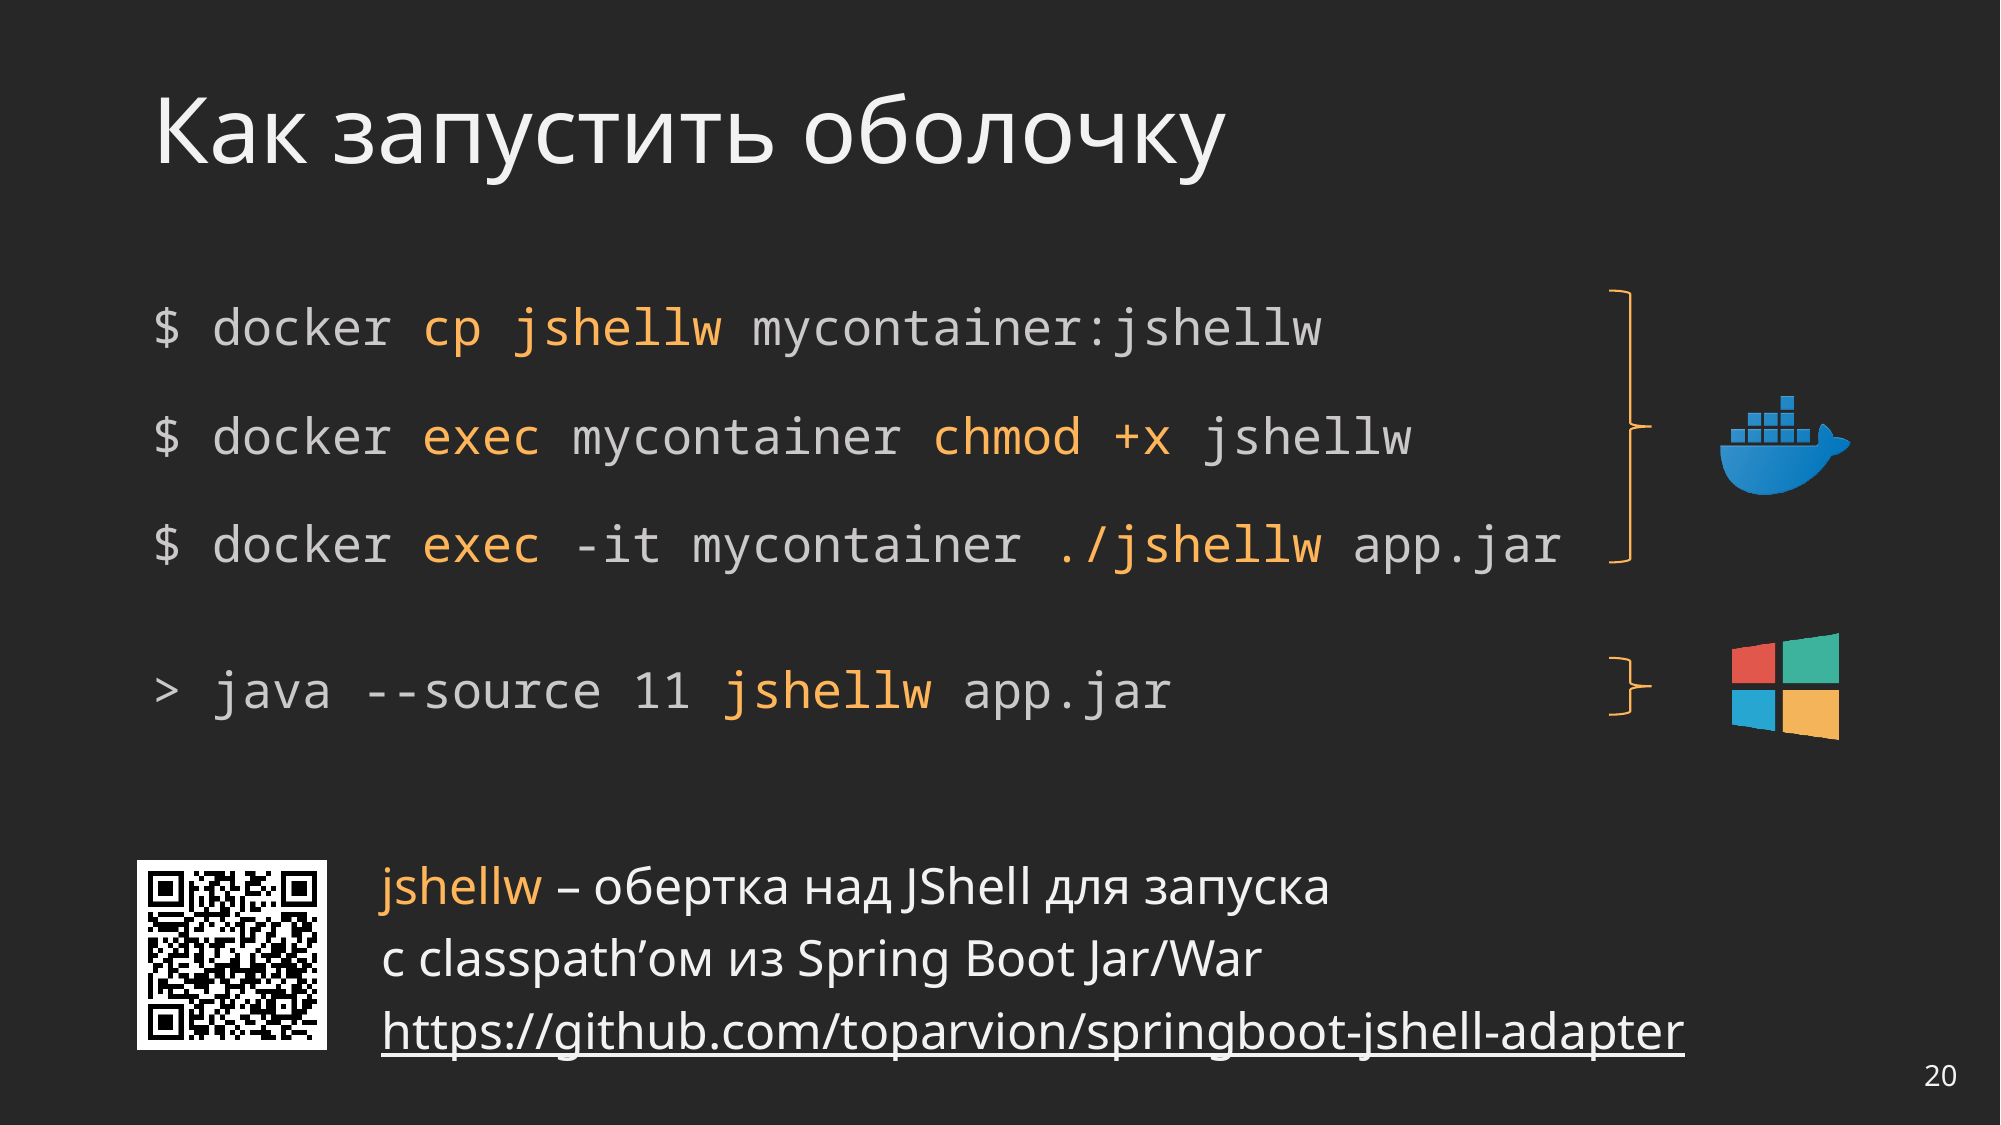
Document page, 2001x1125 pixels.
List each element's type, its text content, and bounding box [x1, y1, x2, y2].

text_box [1609, 657, 1652, 716]
picture [1732, 633, 1839, 740]
picture [1720, 392, 1851, 499]
text_box [1609, 290, 1652, 563]
list $ docker cp jshellw mycontainer:jshellw $ docker exec mycontainer chmod +x jshellw $ docker exec -it mycontainer ./jshellw app.jar > java --source 11 jshellw app.jar [137, 252, 1585, 772]
slide_number 20 [1909, 1050, 2000, 1125]
picture [137, 860, 327, 1050]
text_box jshellw – обертка над JShell для запуска с classpath’ом из Spring Boot Jar/War https://github.com/toparvion/springboot-jshell-adapter [366, 834, 1721, 1076]
title Как запустить оболочку [137, 25, 1863, 243]
